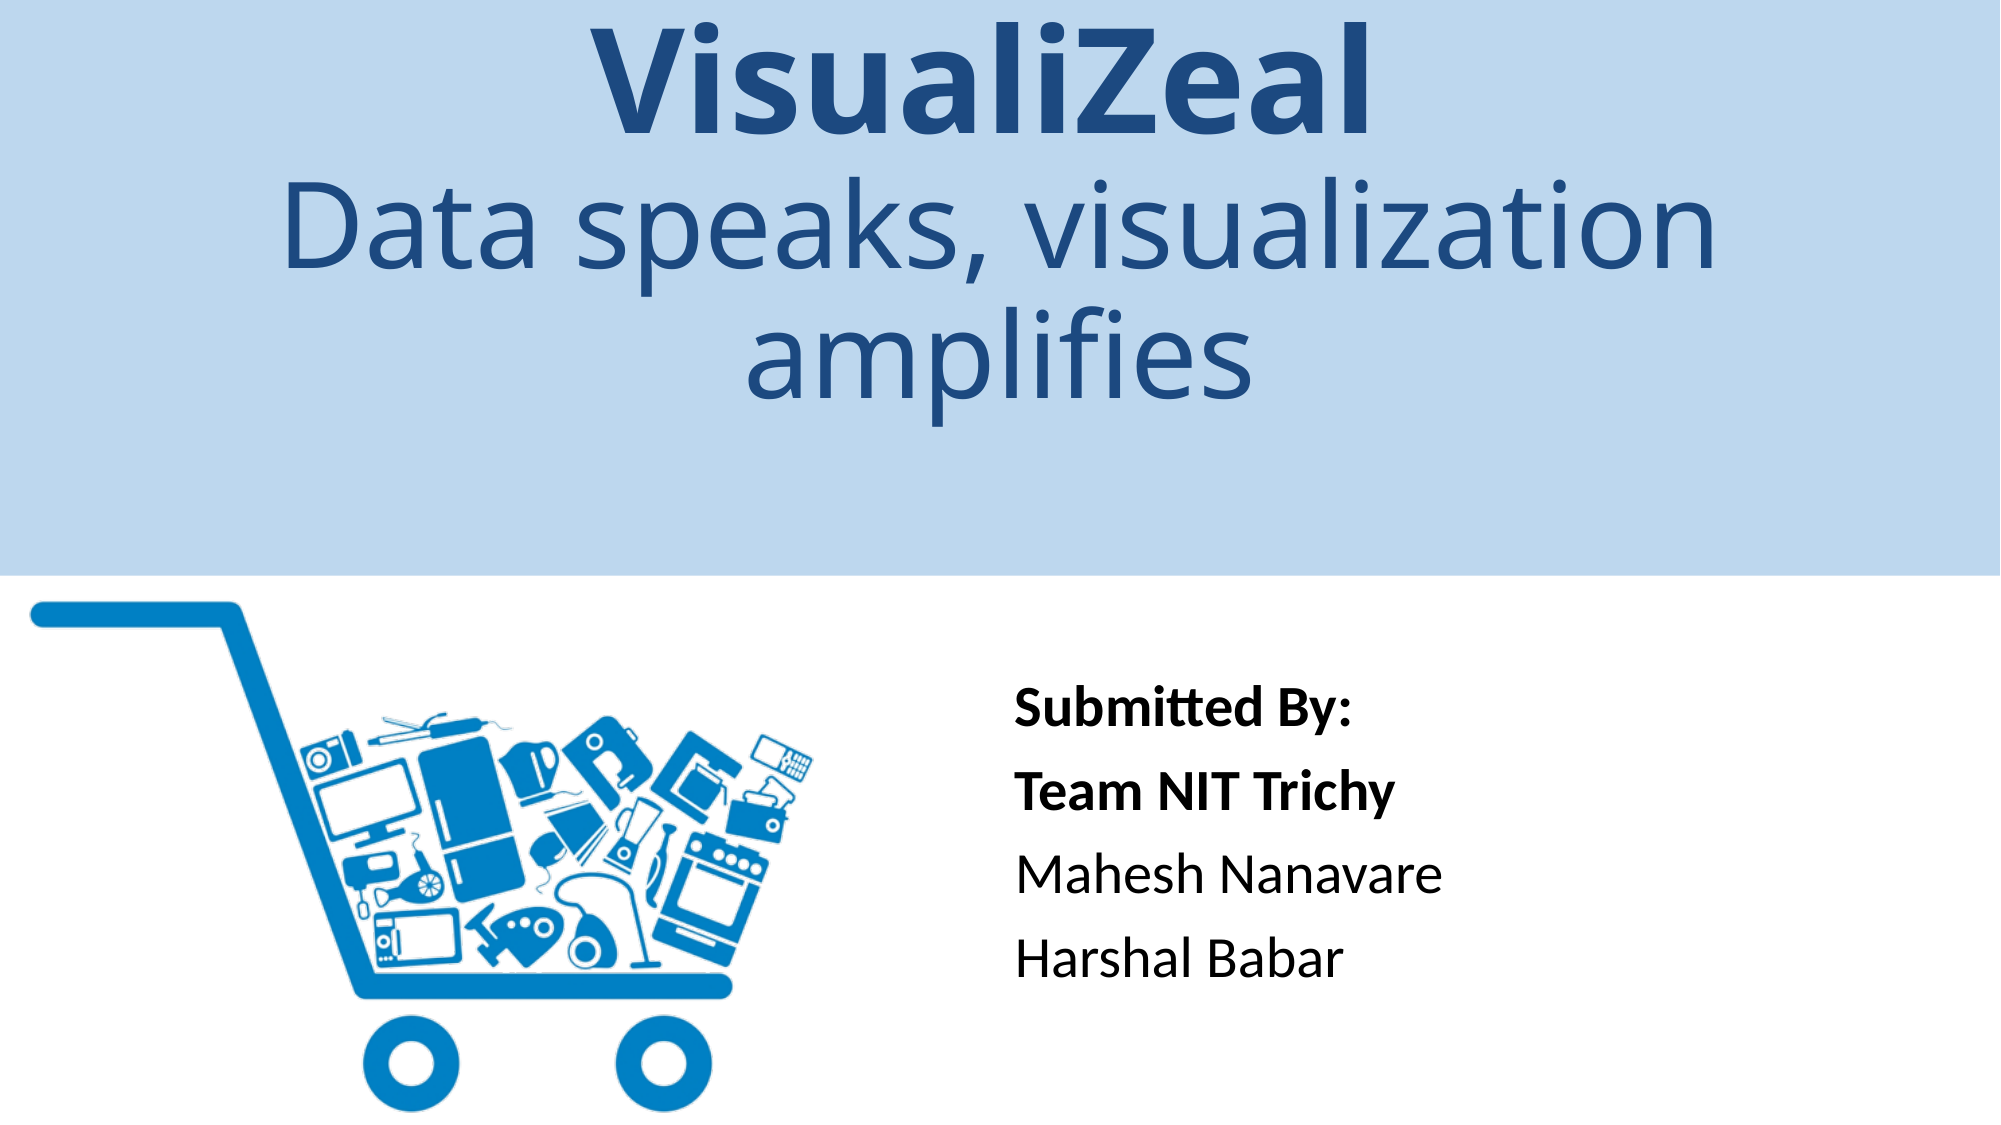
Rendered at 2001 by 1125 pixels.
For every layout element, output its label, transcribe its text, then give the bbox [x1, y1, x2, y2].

subtitle Submitted By: Team NIT Trichy Mahesh Nanavare Harshal Babar [999, 578, 1668, 1125]
title VisualiZeal Data speaks, visualization amplifies [0, 0, 2000, 576]
picture [20, 562, 823, 1125]
